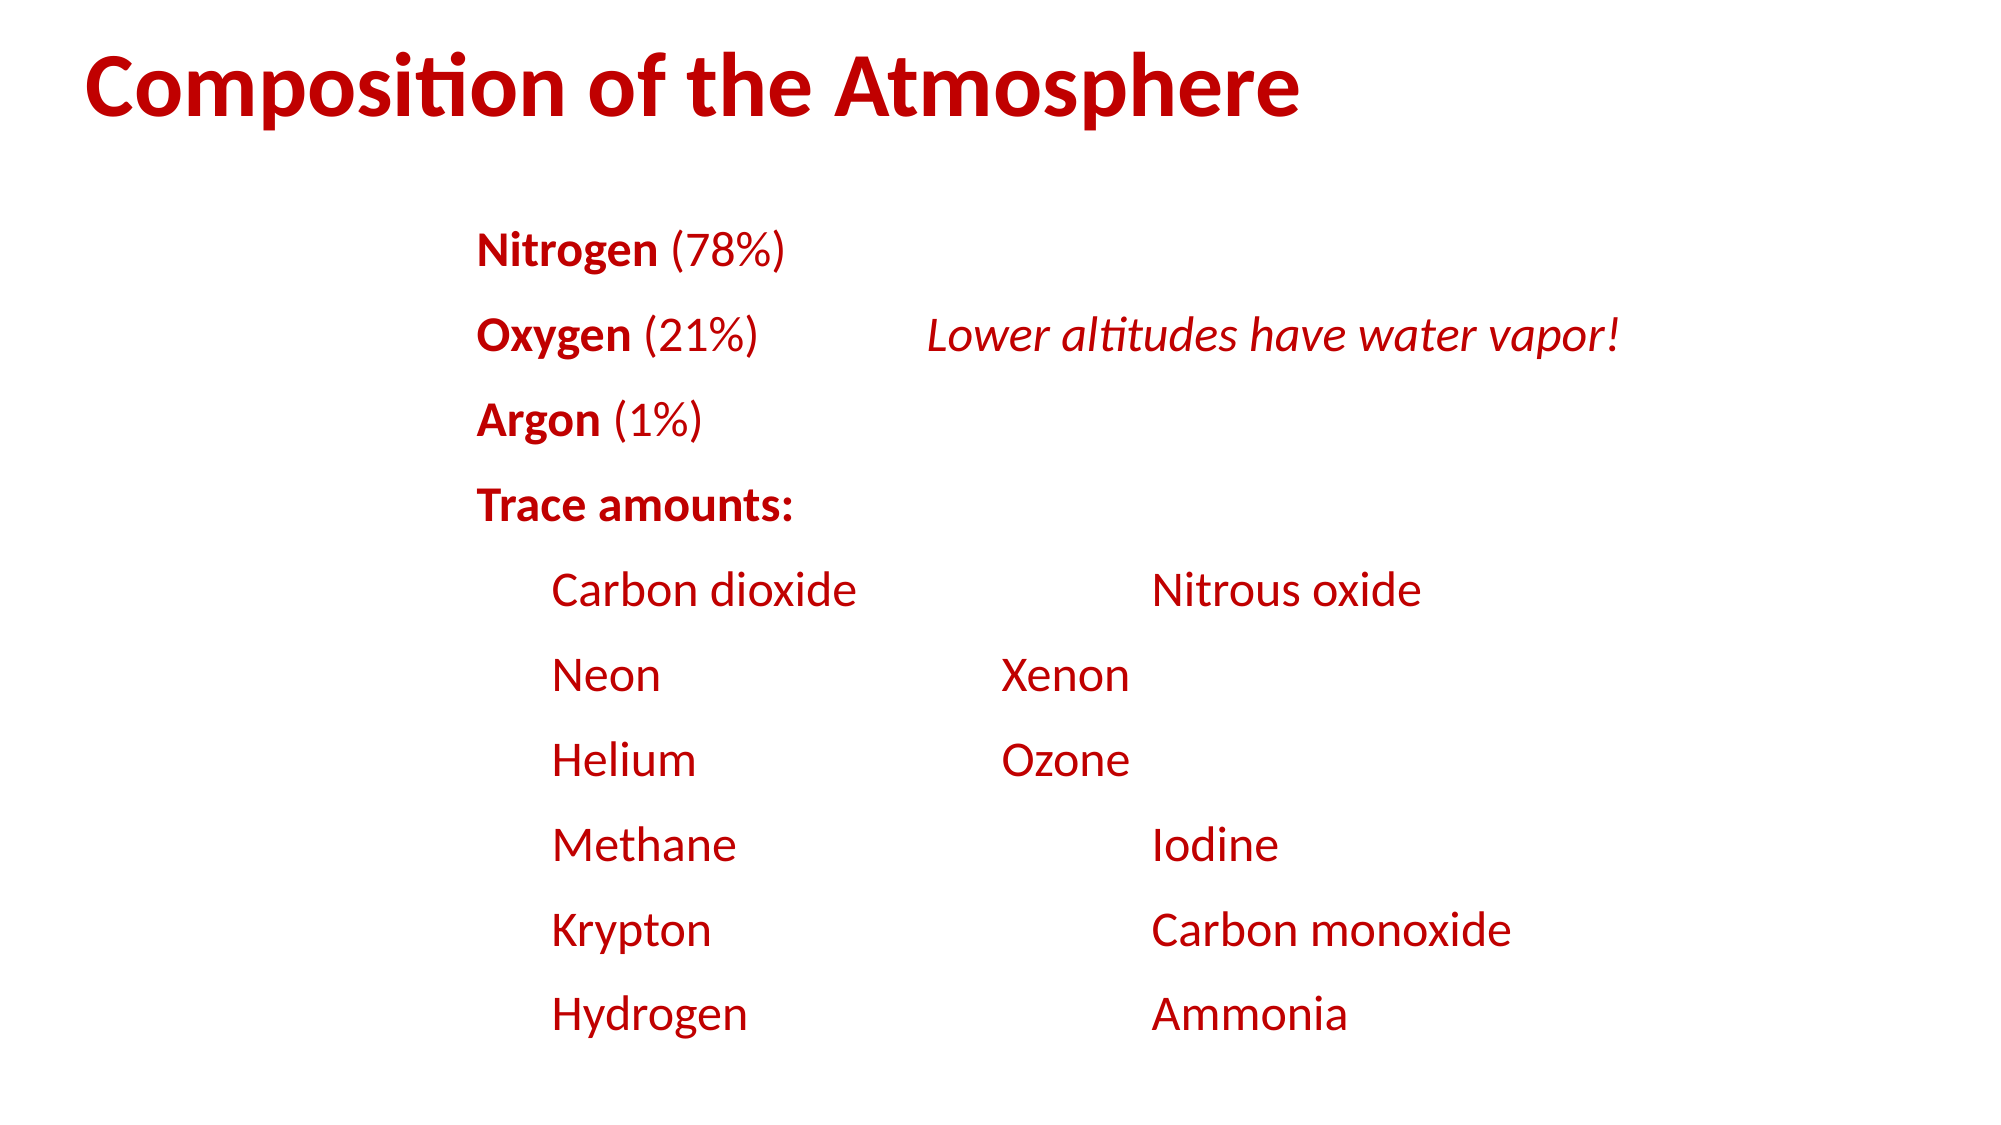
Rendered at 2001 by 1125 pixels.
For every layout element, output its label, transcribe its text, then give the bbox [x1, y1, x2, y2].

text_box Nitrogen (78%) Oxygen (21%) Lower altitudes have water vapor! Argon (1%) Trace amounts: Carbon dioxide Nitrous oxide Neon Xenon Helium Ozone Methane Iodine Krypton Carbon monoxide Hydrogen Ammonia [461, 208, 1744, 1057]
title Composition of the Atmosphere [70, 26, 1340, 147]
